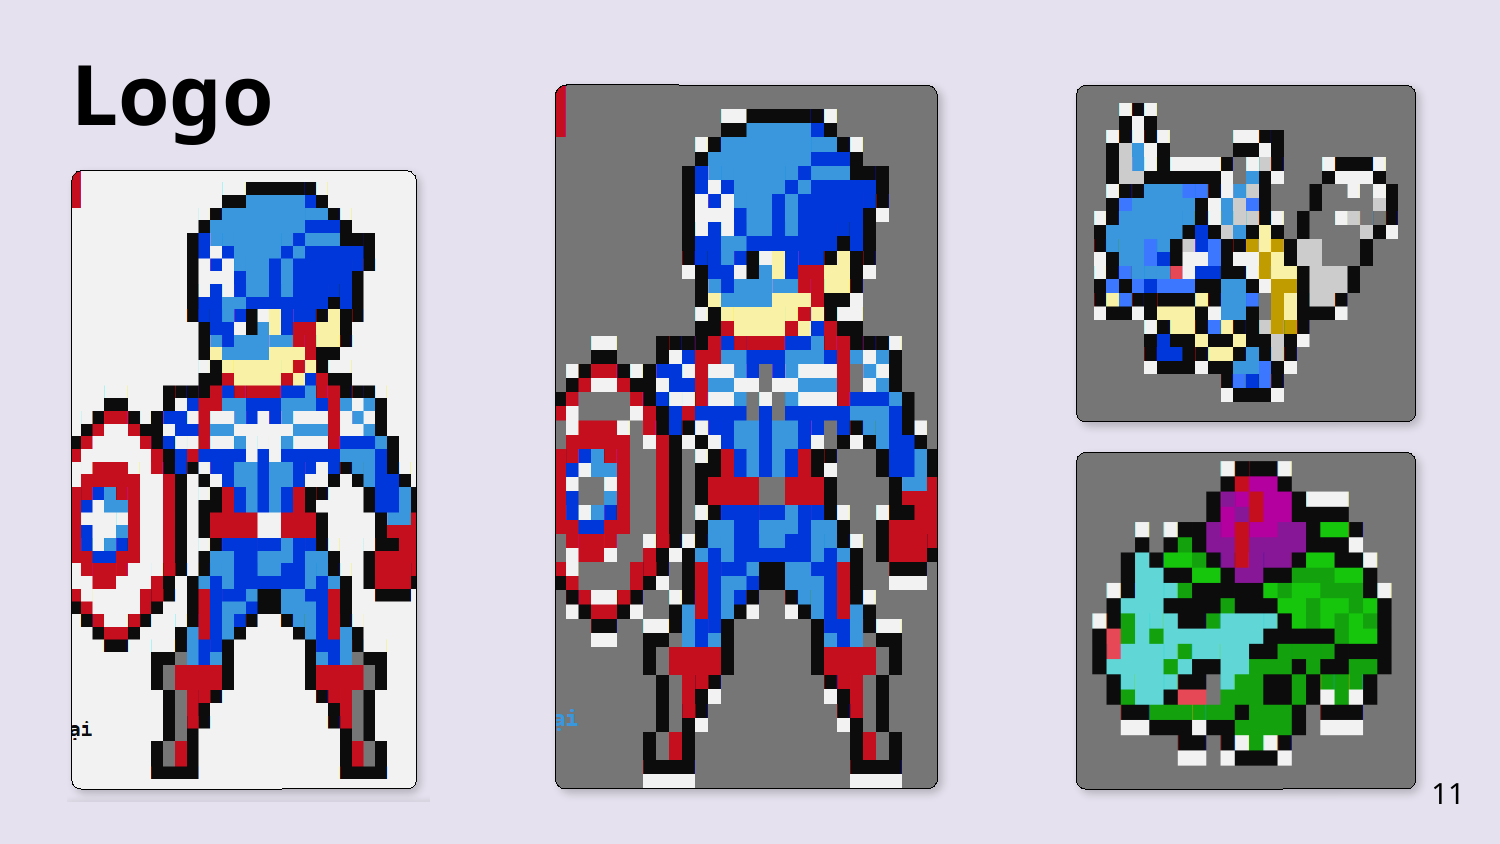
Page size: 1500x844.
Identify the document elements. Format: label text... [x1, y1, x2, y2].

picture [71, 170, 417, 790]
text_box Logo [55, 23, 1344, 160]
picture [1076, 84, 1417, 423]
slide_number 11 [1389, 762, 1480, 828]
picture [1076, 451, 1417, 790]
picture [555, 84, 938, 790]
